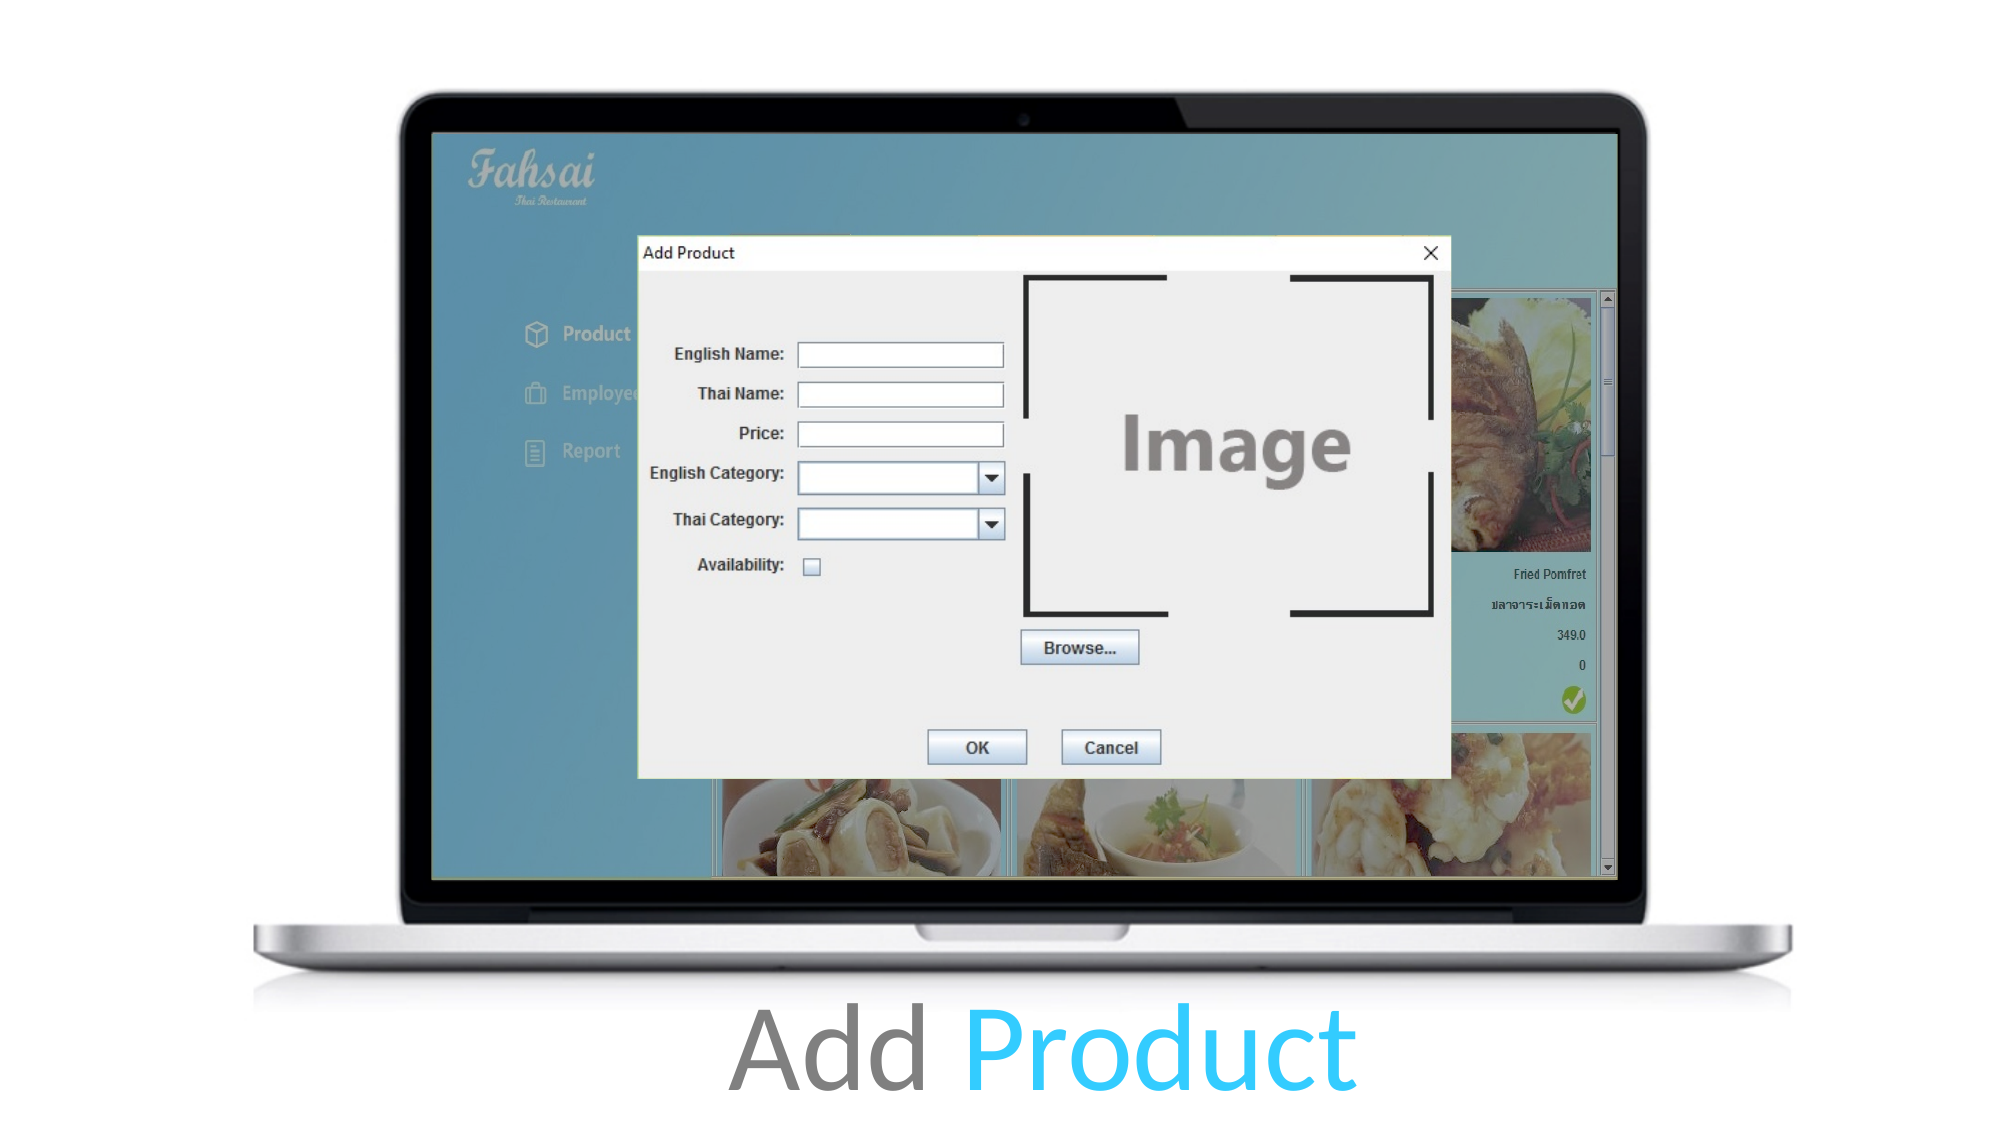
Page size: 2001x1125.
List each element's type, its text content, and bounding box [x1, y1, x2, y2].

picture [0, 0, 2001, 1125]
text_box Add Product [714, 958, 1374, 1124]
